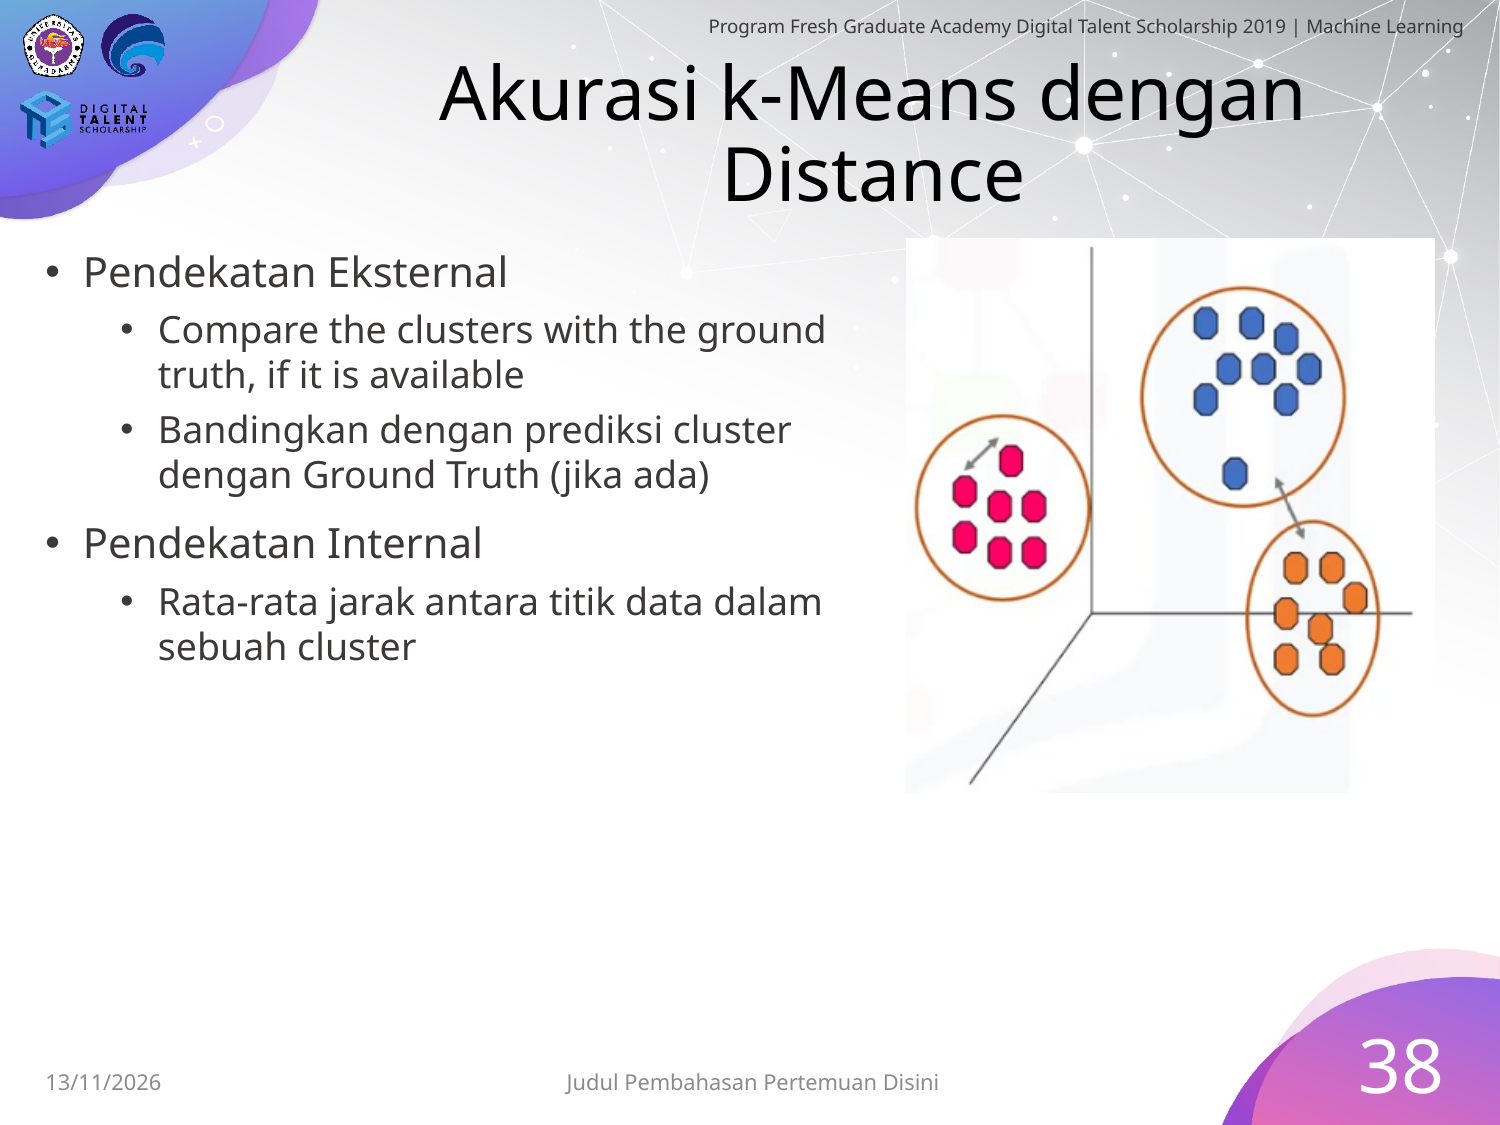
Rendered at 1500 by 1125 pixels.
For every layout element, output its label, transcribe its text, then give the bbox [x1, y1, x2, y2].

list Pendekatan Eksternal Compare the clusters with the ground truth, if it is available Bandingkan dengan prediksi cluster dengan Ground Truth (jika ada) Pendekatan Internal Rata-rata jarak antara titik data dalam sebuah cluster [30, 238, 861, 1014]
slide_number 38 [1327, 1025, 1477, 1115]
picture [0, 0, 1500, 1125]
title Akurasi k-Means dengan Distance [271, 66, 1477, 207]
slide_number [30, 1053, 272, 1114]
footer Judul Pembahasan Pertemuan Disini [386, 1053, 1121, 1114]
